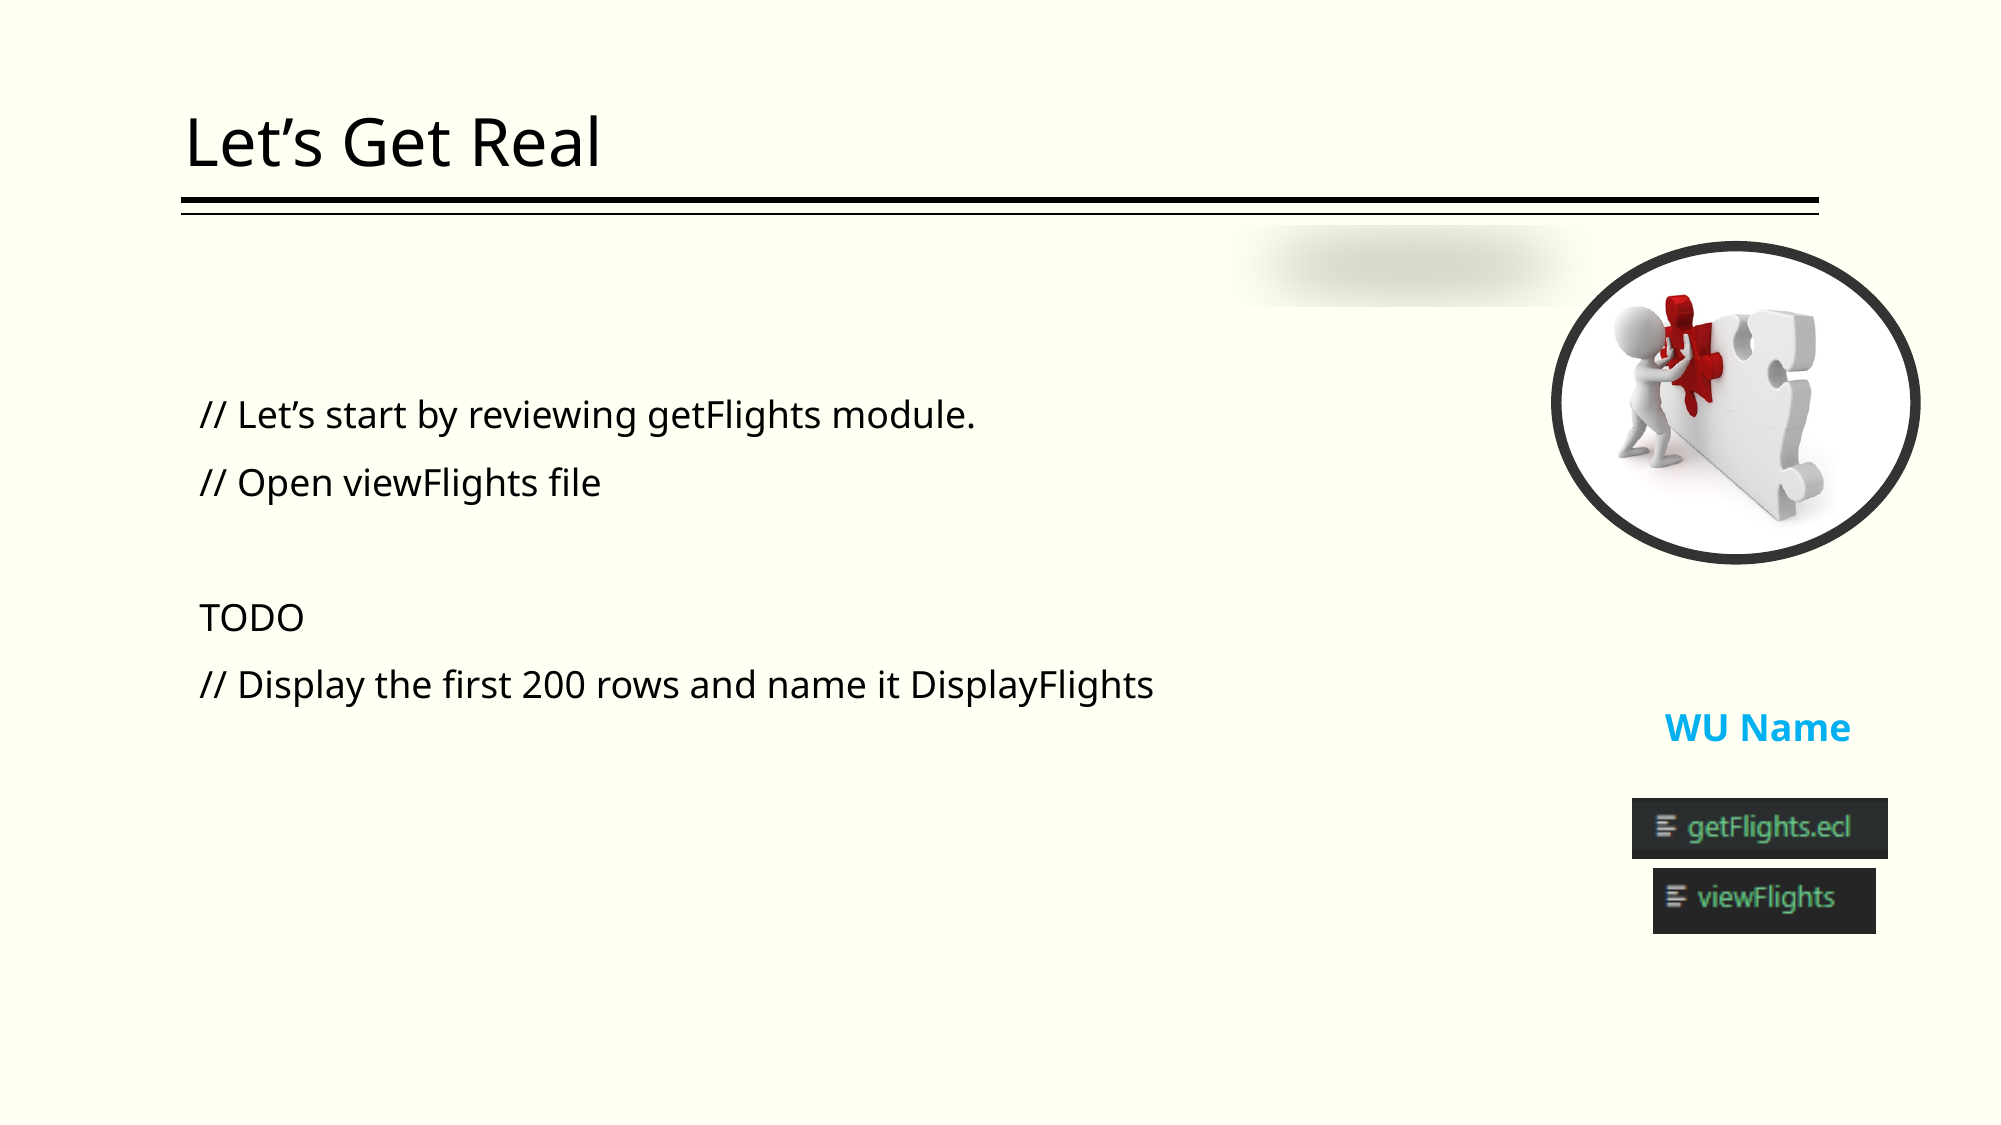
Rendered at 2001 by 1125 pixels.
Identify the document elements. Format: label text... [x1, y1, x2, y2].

picture [1632, 798, 1888, 859]
text_box Let’s Get Real [184, 108, 1271, 182]
text_box WU Name [1650, 696, 1867, 757]
picture [1652, 868, 1876, 934]
text_box // Let’s start by reviewing getFlights module. // Open viewFlights file TODO // Display the first 200 rows and name it DisplayFlights [184, 361, 1688, 849]
picture [1556, 246, 1916, 560]
